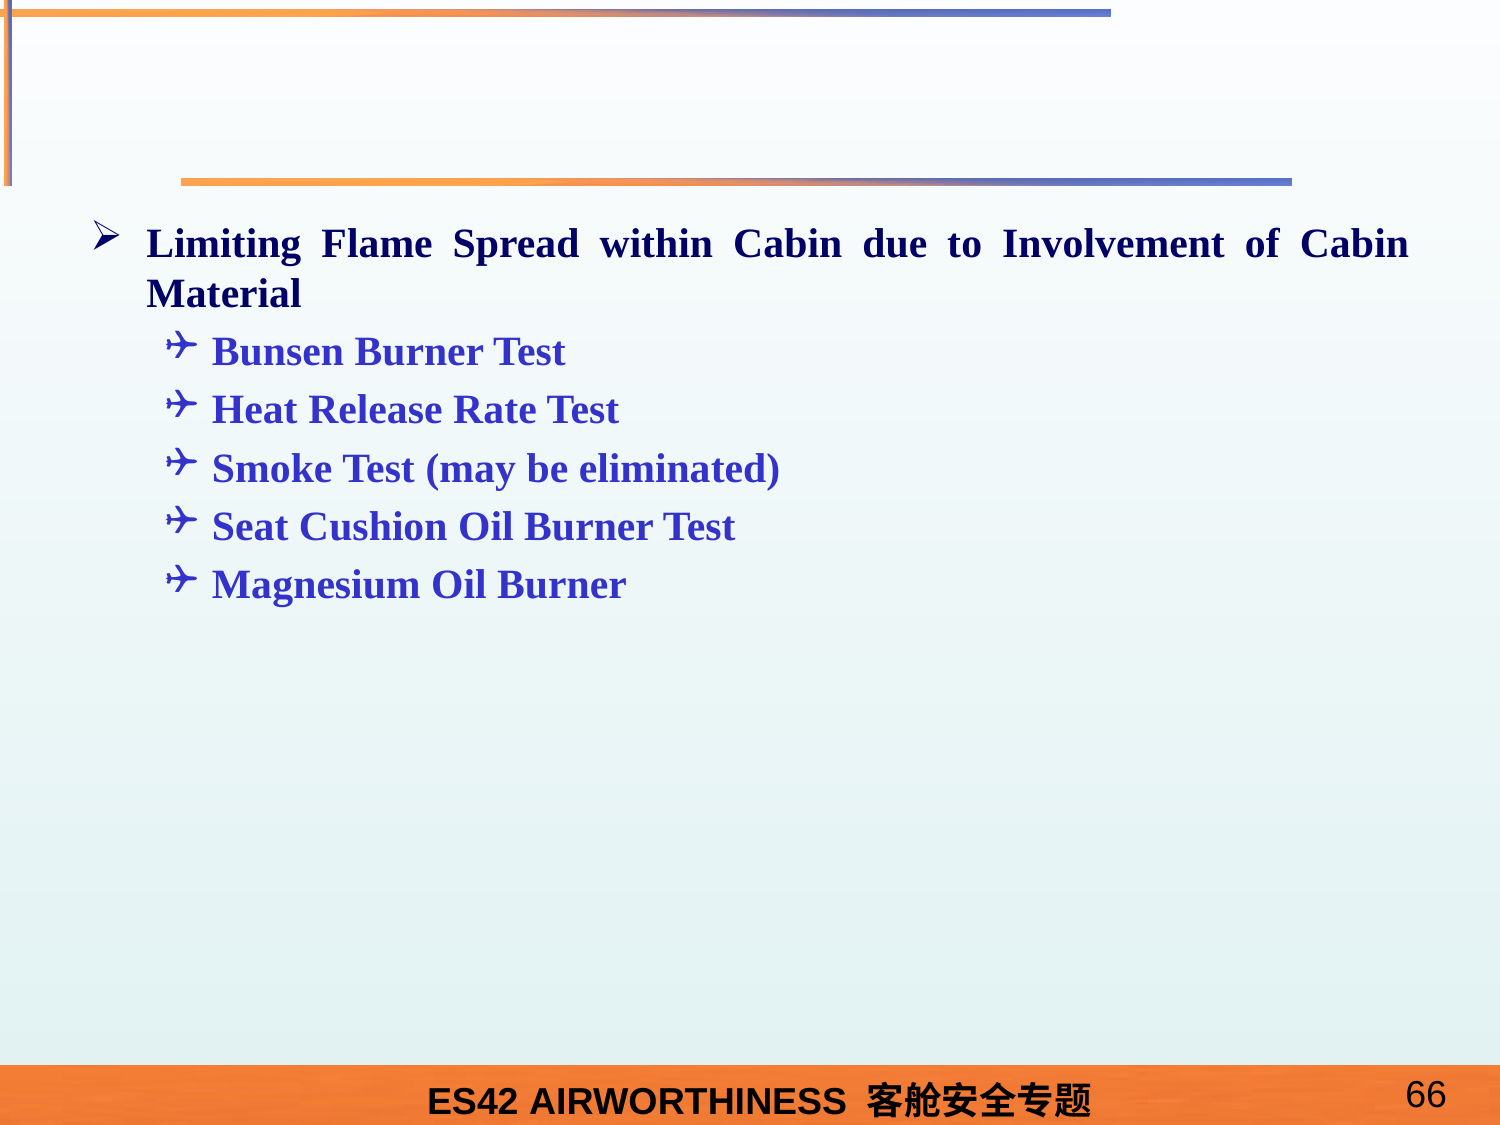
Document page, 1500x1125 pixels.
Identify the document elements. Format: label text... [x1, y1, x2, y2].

picture [0, 1065, 1500, 1125]
picture [0, 0, 1111, 186]
picture [181, 178, 1292, 186]
list Limiting Flame Spread within Cabin due to Involvement of Cabin Material Bunsen Burner Test Heat Release Rate Test Smoke Test (may be eliminated) Seat Cushion Oil Burner Test Magnesium Oil Burner [75, 208, 1425, 1059]
